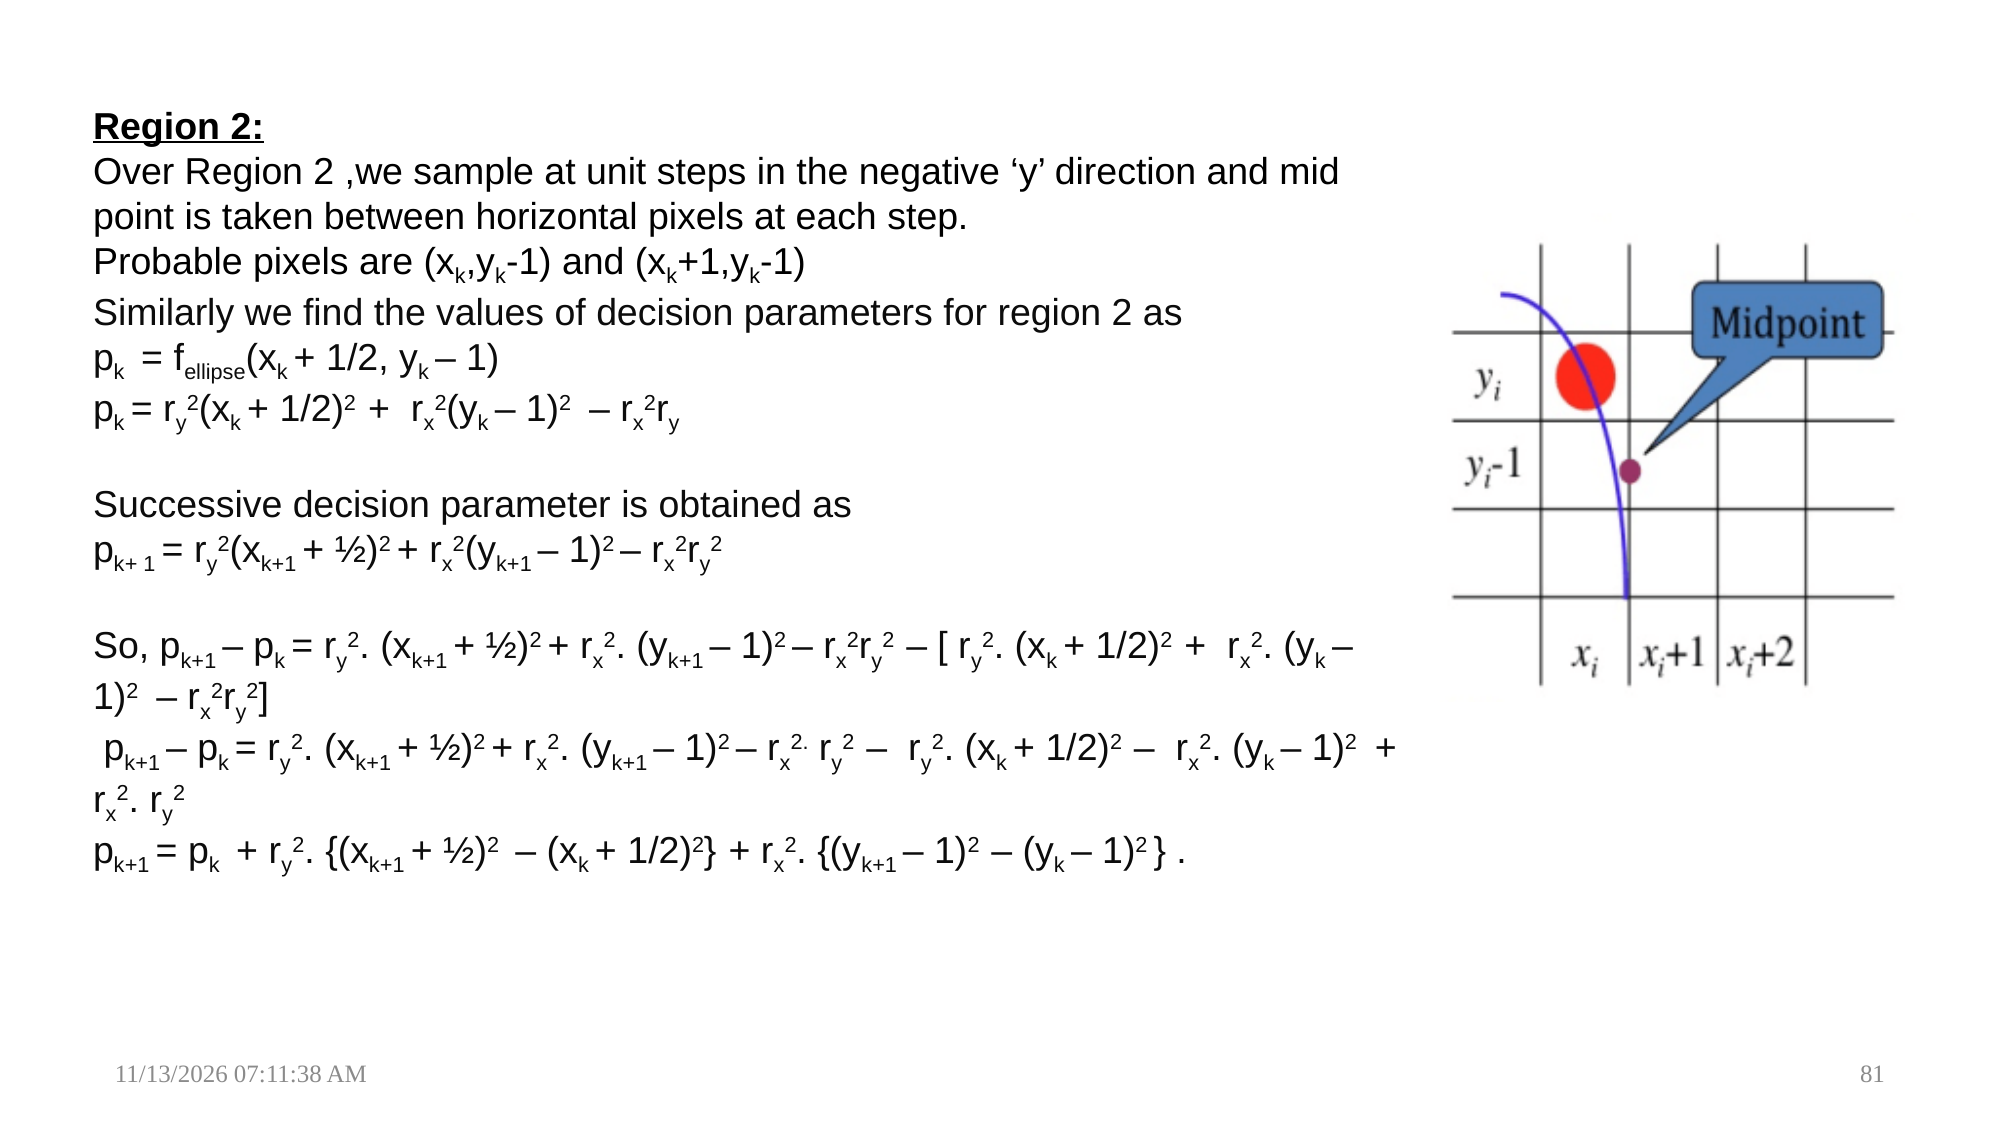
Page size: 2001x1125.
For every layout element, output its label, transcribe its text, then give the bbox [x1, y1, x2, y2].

text_box Region 2: Over Region 2 ,we sample at unit steps in the negative ‘y’ direction and mid point is taken between horizontal pixels at each step. Probable pixels are (xk,yk-1) and (xk+1,yk-1) Similarly we find the values of decision parameters for region 2 as pk = fellipse(xk + 1/2, yk – 1) pk = ry2(xk + 1/2)2 + rx2(yk – 1)2 – rx2ry Successive decision parameter is obtained as pk+ 1 = ry2(xk+1 + ½)2 + rx2(yk+1 – 1)2 – rx2ry2 So, pk+1 – pk = ry2. (xk+1 + ½)2 + rx2. (yk+1 – 1)2 – rx2ry2 – [ ry2. (xk + 1/2)2 + rx2. (yk – 1)2 – rx2ry2] pk+1 – pk = ry2. (xk+1 + ½)2 + rx2. (yk+1 – 1)2 – rx2. ry2 – ry2. (xk + 1/2)2 – rx2. (yk – 1)2 + rx2. ry2 pk+1 = pk + ry2. {(xk+1 + ½)2 – (xk + 1/2)2} + rx2. {(yk+1 – 1)2 – (yk – 1)2 } . [78, 94, 1435, 885]
slide_number 81 [1433, 1042, 1900, 1103]
picture [1434, 213, 1921, 702]
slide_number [99, 1042, 567, 1103]
